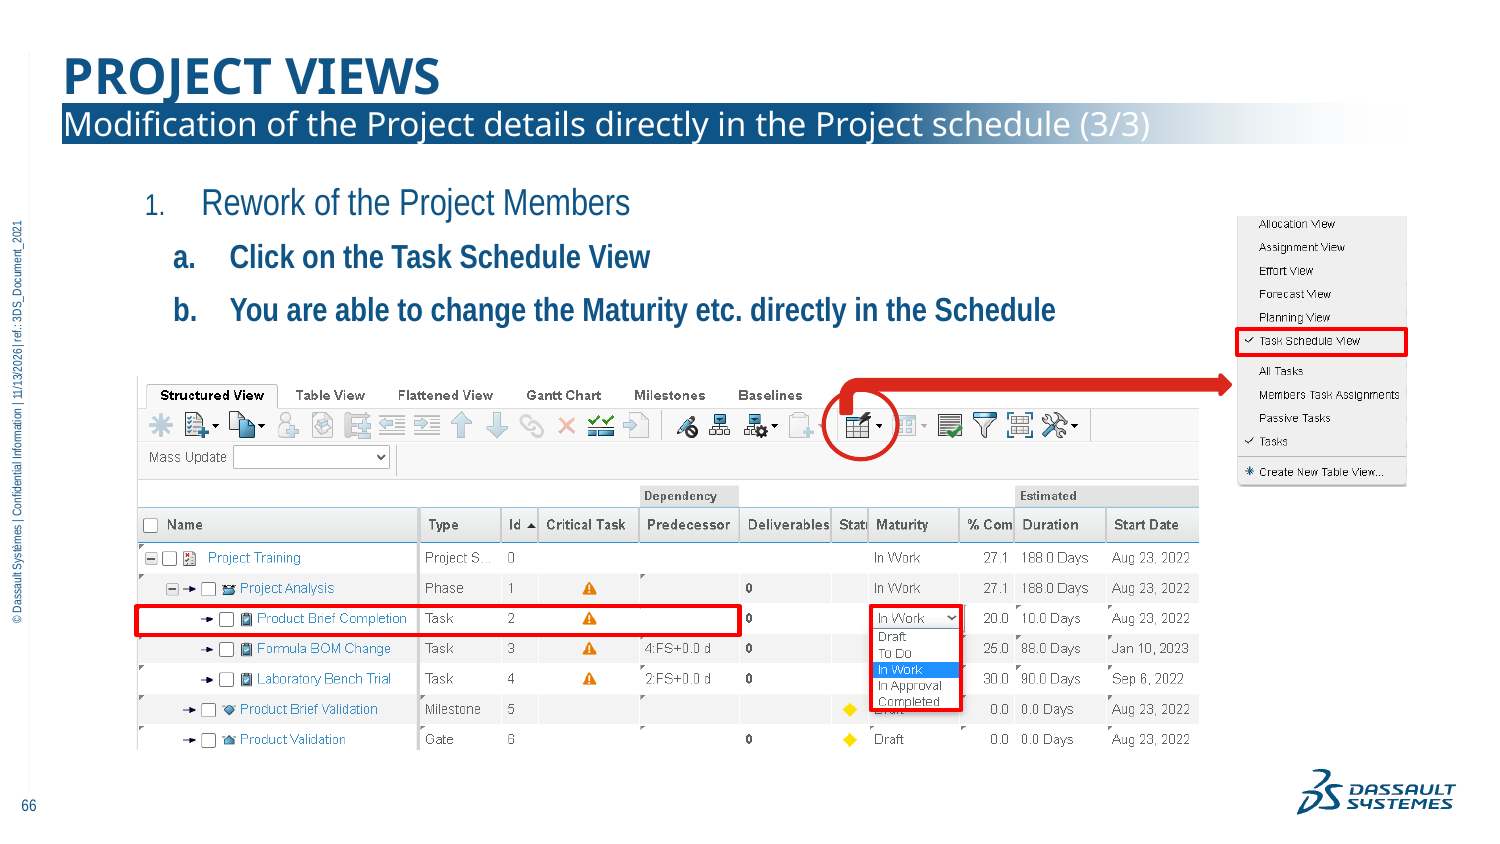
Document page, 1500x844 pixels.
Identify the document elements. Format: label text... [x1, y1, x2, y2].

title Project Views [62, 43, 1408, 103]
picture [1237, 216, 1407, 487]
picture [136, 376, 1200, 750]
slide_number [9, 345, 25, 404]
picture [1293, 765, 1459, 818]
list Modification of the Project details directly in the Project schedule (3/3) [62, 103, 1408, 144]
text_box Rework of the Project Members Click on the Task Schedule View You are able to change the Maturity etc. directly in the Schedule [130, 170, 1474, 734]
text_box [1200, 375, 1230, 395]
